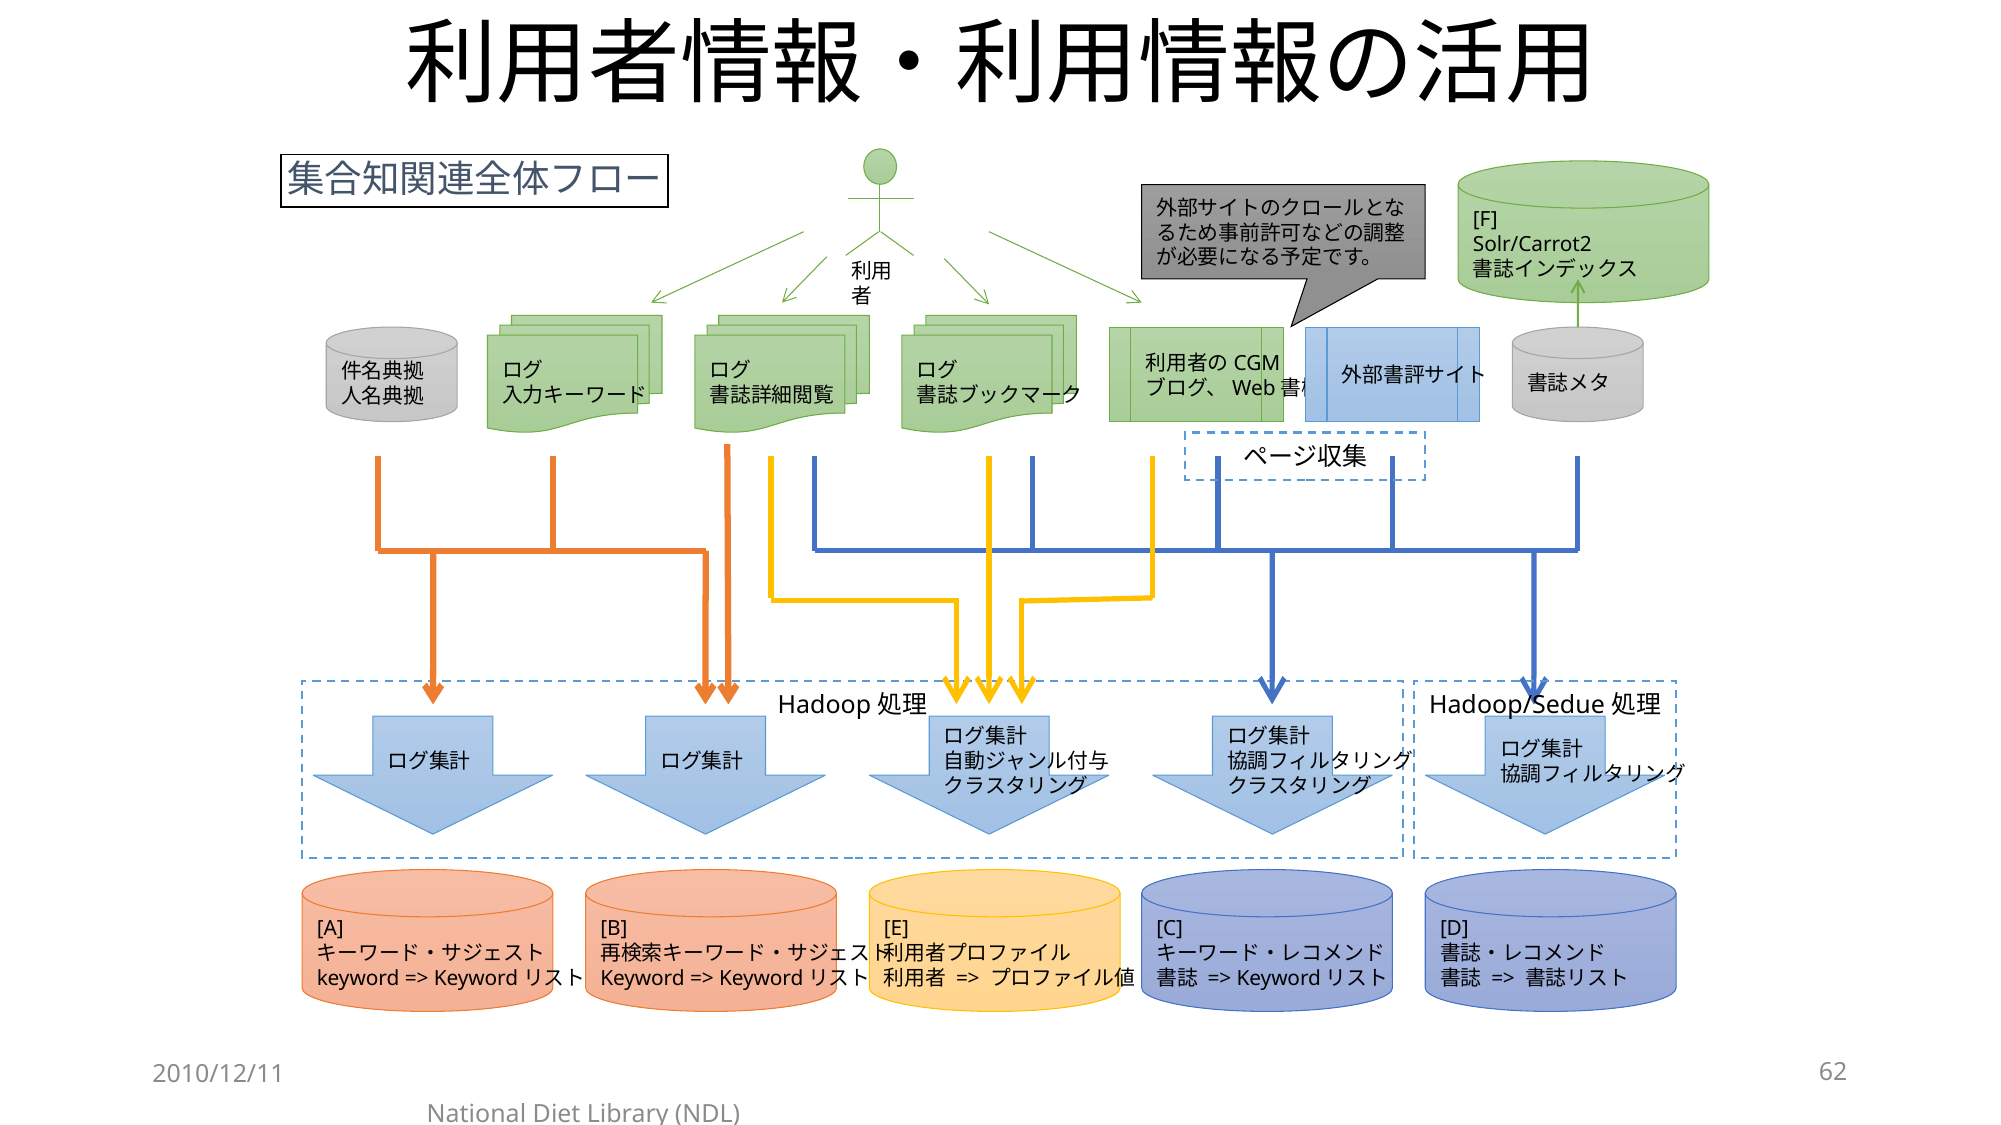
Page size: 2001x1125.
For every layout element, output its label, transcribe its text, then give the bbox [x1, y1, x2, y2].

text_box 件名典拠 人名典拠 [325, 326, 458, 423]
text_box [944, 258, 989, 305]
text_box [C] キーワード・レコメンド 書誌 => Keywordリスト [1141, 868, 1393, 1012]
text_box ページ収集 [1185, 432, 1426, 480]
text_box 集合知関連全体フロー [281, 154, 669, 207]
title 利用者情報・利用情報の活用 [20, 4, 1984, 127]
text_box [781, 256, 827, 303]
text_box [A] キーワード・サジェスト keyword => Keywordリスト [301, 868, 554, 1012]
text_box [988, 231, 1142, 303]
text_box 外部サイトのクロールとなるため事前許可などの調整が必要になる予定です。 [1141, 184, 1426, 328]
text_box [B] 再検索キーワード・サジェスト Keyword => Keywordリスト [585, 868, 837, 1012]
text_box [E] 利用者プロファイル 利用者 => プロファイル値 [868, 868, 1121, 1012]
text_box [F] Solr/Carrot2 書誌インデックス [1457, 160, 1710, 304]
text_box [845, 148, 915, 256]
text_box [D] 書誌・レコメンド 書誌 => 書誌リスト [1424, 868, 1677, 1012]
text_box ログ 書誌ブックマーク [901, 314, 1077, 433]
text_box ログ 書誌詳細閲覧 [694, 314, 870, 433]
text_box ログ集計 協調フィルタリング クラスタリング [1152, 715, 1393, 835]
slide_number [137, 1042, 588, 1103]
text_box ログ 入力キーワード [486, 314, 663, 433]
text_box ログ集計 自動ジャンル付与 クラスタリング [869, 715, 1110, 835]
text_box 利用者のCGM ブログ、Web書棚等 [1109, 327, 1284, 422]
text_box 書誌メタ [1511, 326, 1644, 423]
text_box 外部書評サイト [1305, 327, 1480, 422]
text_box Hadoop処理 [302, 680, 1404, 858]
text_box 利用者 [836, 250, 925, 316]
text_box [1021, 597, 1153, 602]
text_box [650, 231, 804, 303]
text_box ログ集計 [585, 715, 826, 835]
text_box Hadoop/Sedue処理 [1414, 680, 1676, 858]
text_box ログ集計 [312, 715, 554, 835]
footer National Diet Library (NDL) [279, 1100, 888, 1125]
slide_number 62 [1412, 1042, 1863, 1103]
